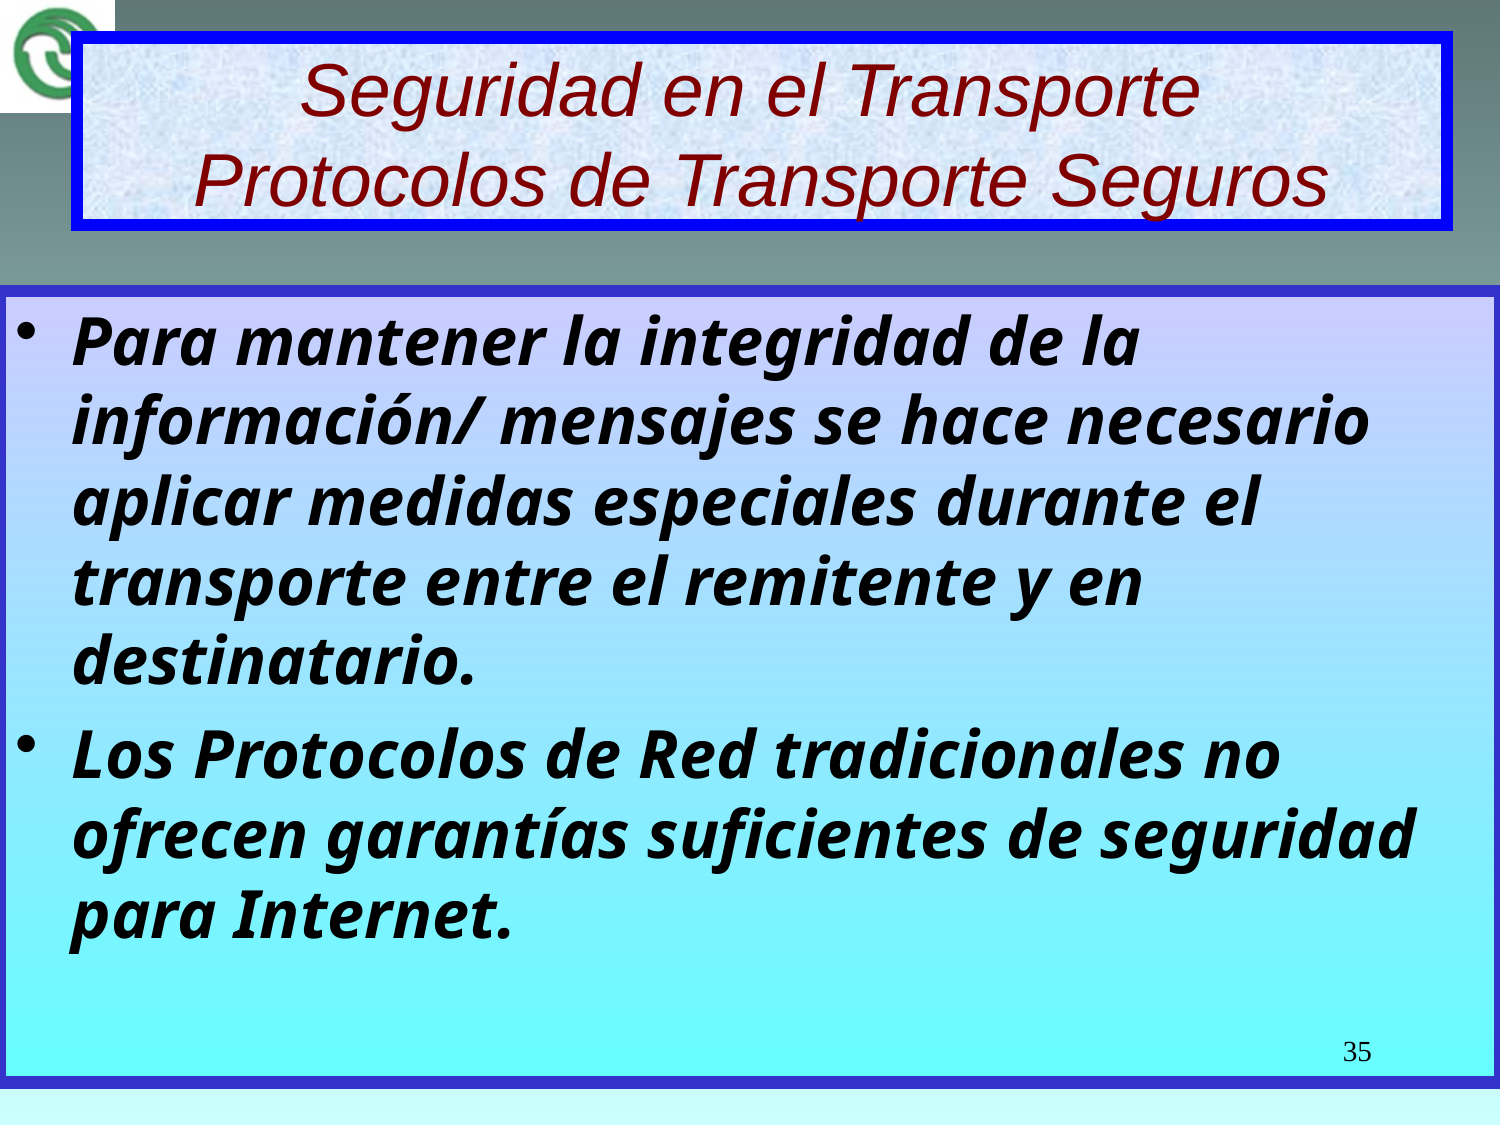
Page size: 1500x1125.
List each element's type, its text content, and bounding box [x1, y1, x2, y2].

picture [0, 0, 115, 113]
list Para mantener la integridad de la información/ mensajes se hace necesario aplicar medidas especiales durante el transporte entre el remitente y en destinatario. Los Protocolos de Red tradicionales no ofrecen garantías suficientes de seguridad para Internet. [0, 290, 1500, 1083]
title Seguridad en el Transporte Protocolos de Transporte Seguros [76, 37, 1448, 226]
slide_number 35 [1074, 1024, 1388, 1101]
